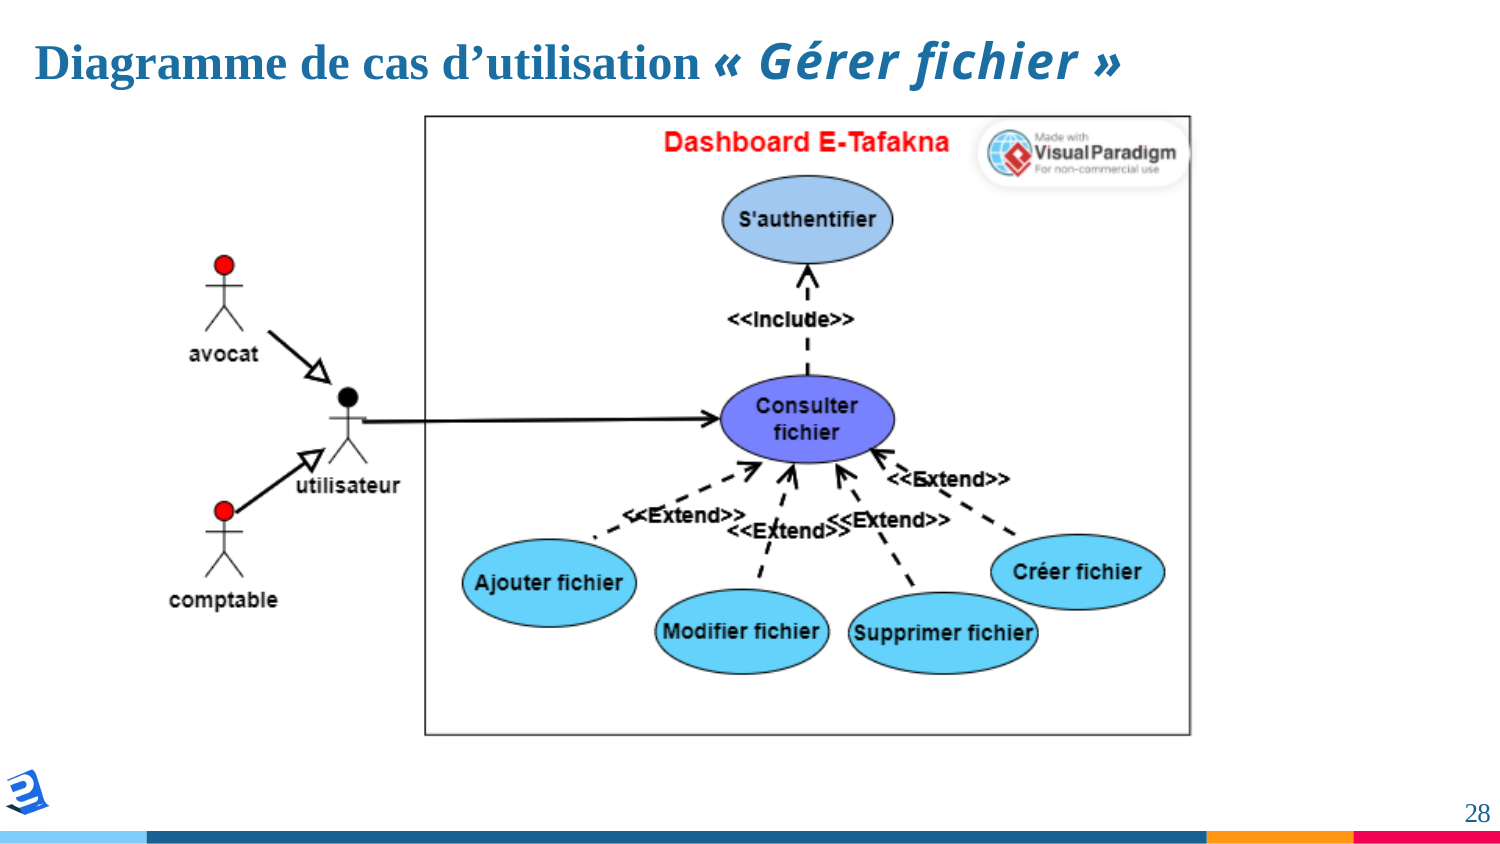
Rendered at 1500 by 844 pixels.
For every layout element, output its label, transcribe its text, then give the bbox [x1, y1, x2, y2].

picture [162, 108, 1201, 744]
title Diagramme de cas d’utilisation « Gérer fichier » [0, 0, 1163, 170]
picture [3, 761, 50, 830]
slide_number 28 [1458, 795, 1500, 844]
